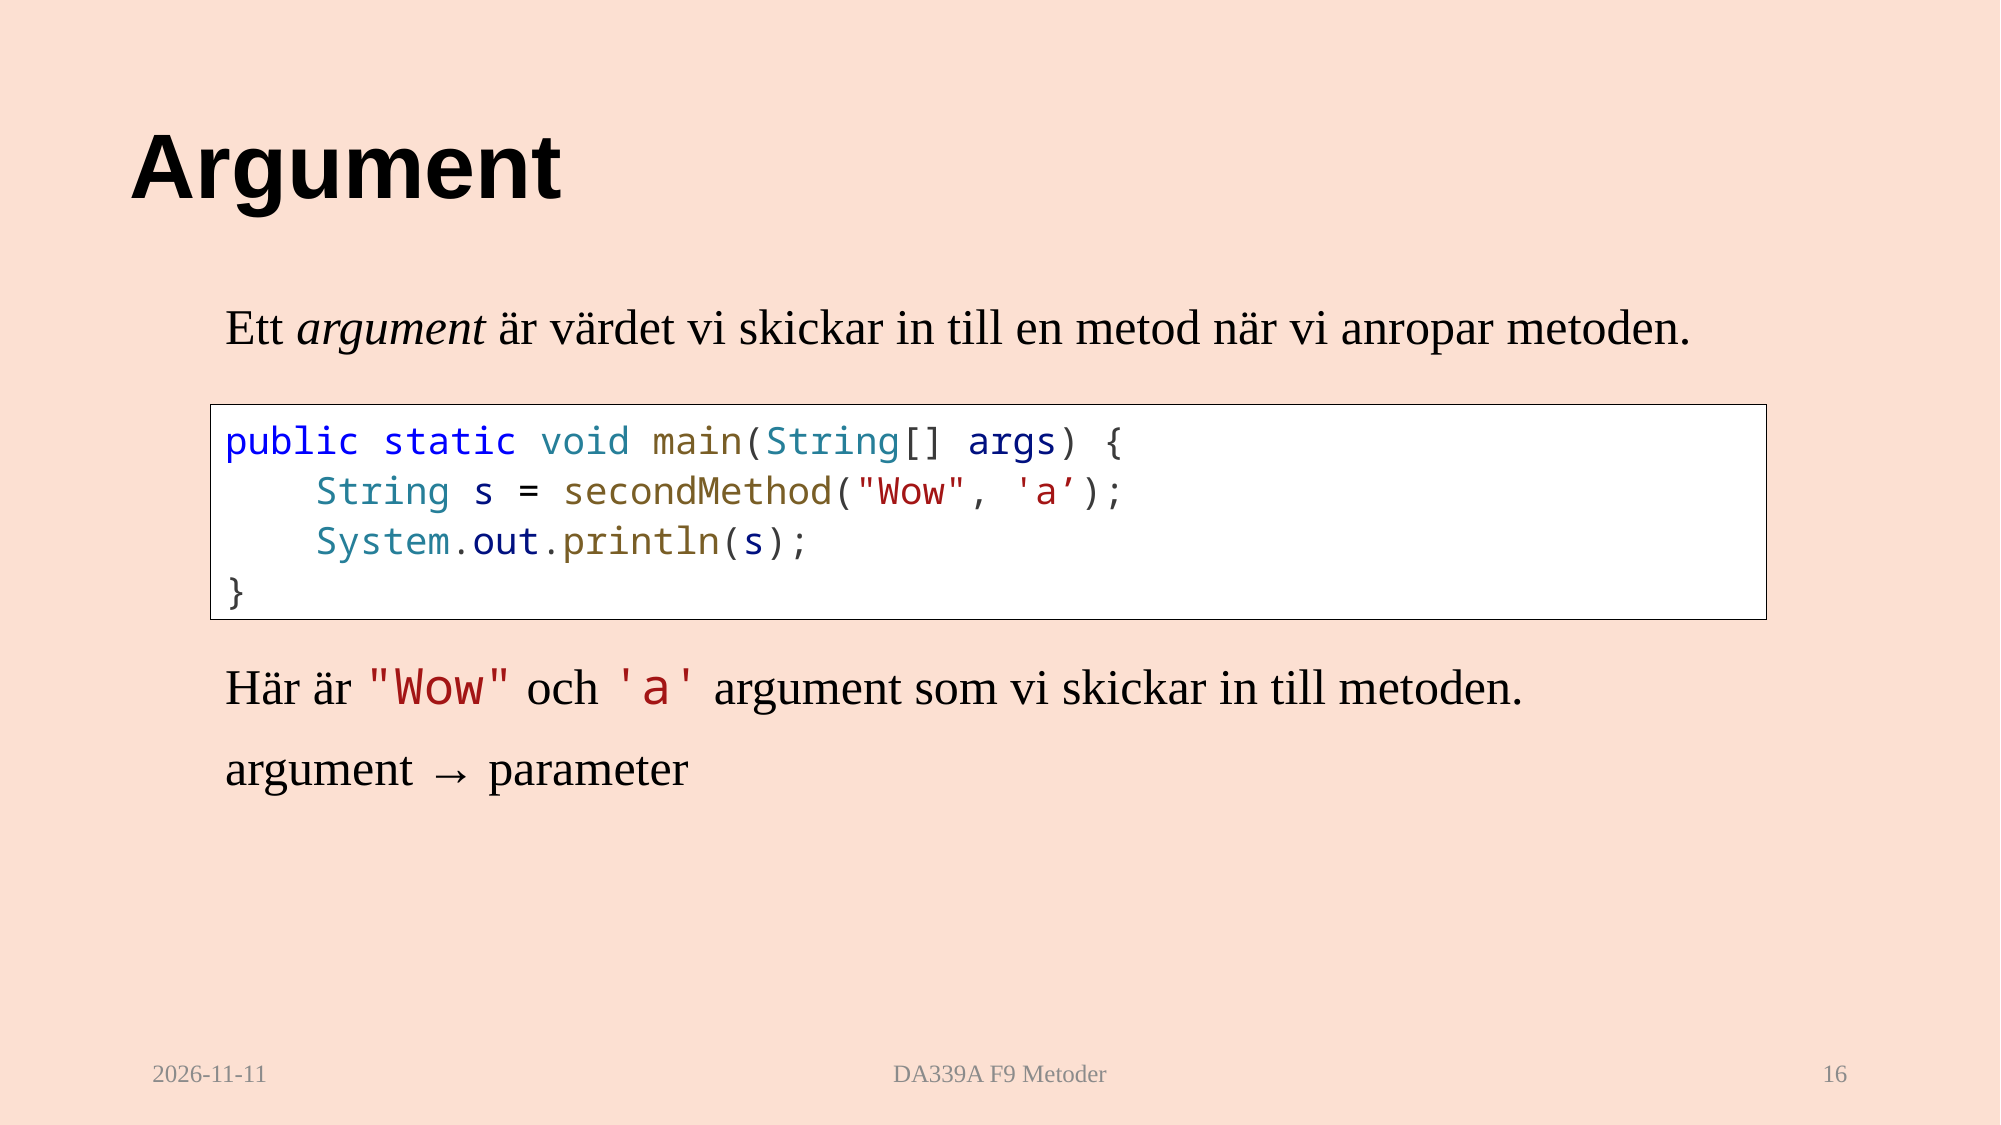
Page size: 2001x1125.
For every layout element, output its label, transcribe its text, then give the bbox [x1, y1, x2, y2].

footer DA339A F9 Metoder [662, 1042, 1338, 1103]
text_box public static void main(String[] args) { String s = secondMethod("Wow", 'a’); System.out.println(s); } [210, 404, 1767, 620]
title Argument [114, 79, 1840, 260]
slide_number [137, 1042, 588, 1103]
list Ett argument är värdet vi skickar in till en metod när vi anropar metoden. [210, 287, 1790, 378]
slide_number 16 [1412, 1042, 1863, 1103]
text_box Här är "Wow" och 'a' argument som vi skickar in till metoden. argument → parameter [210, 646, 1790, 815]
